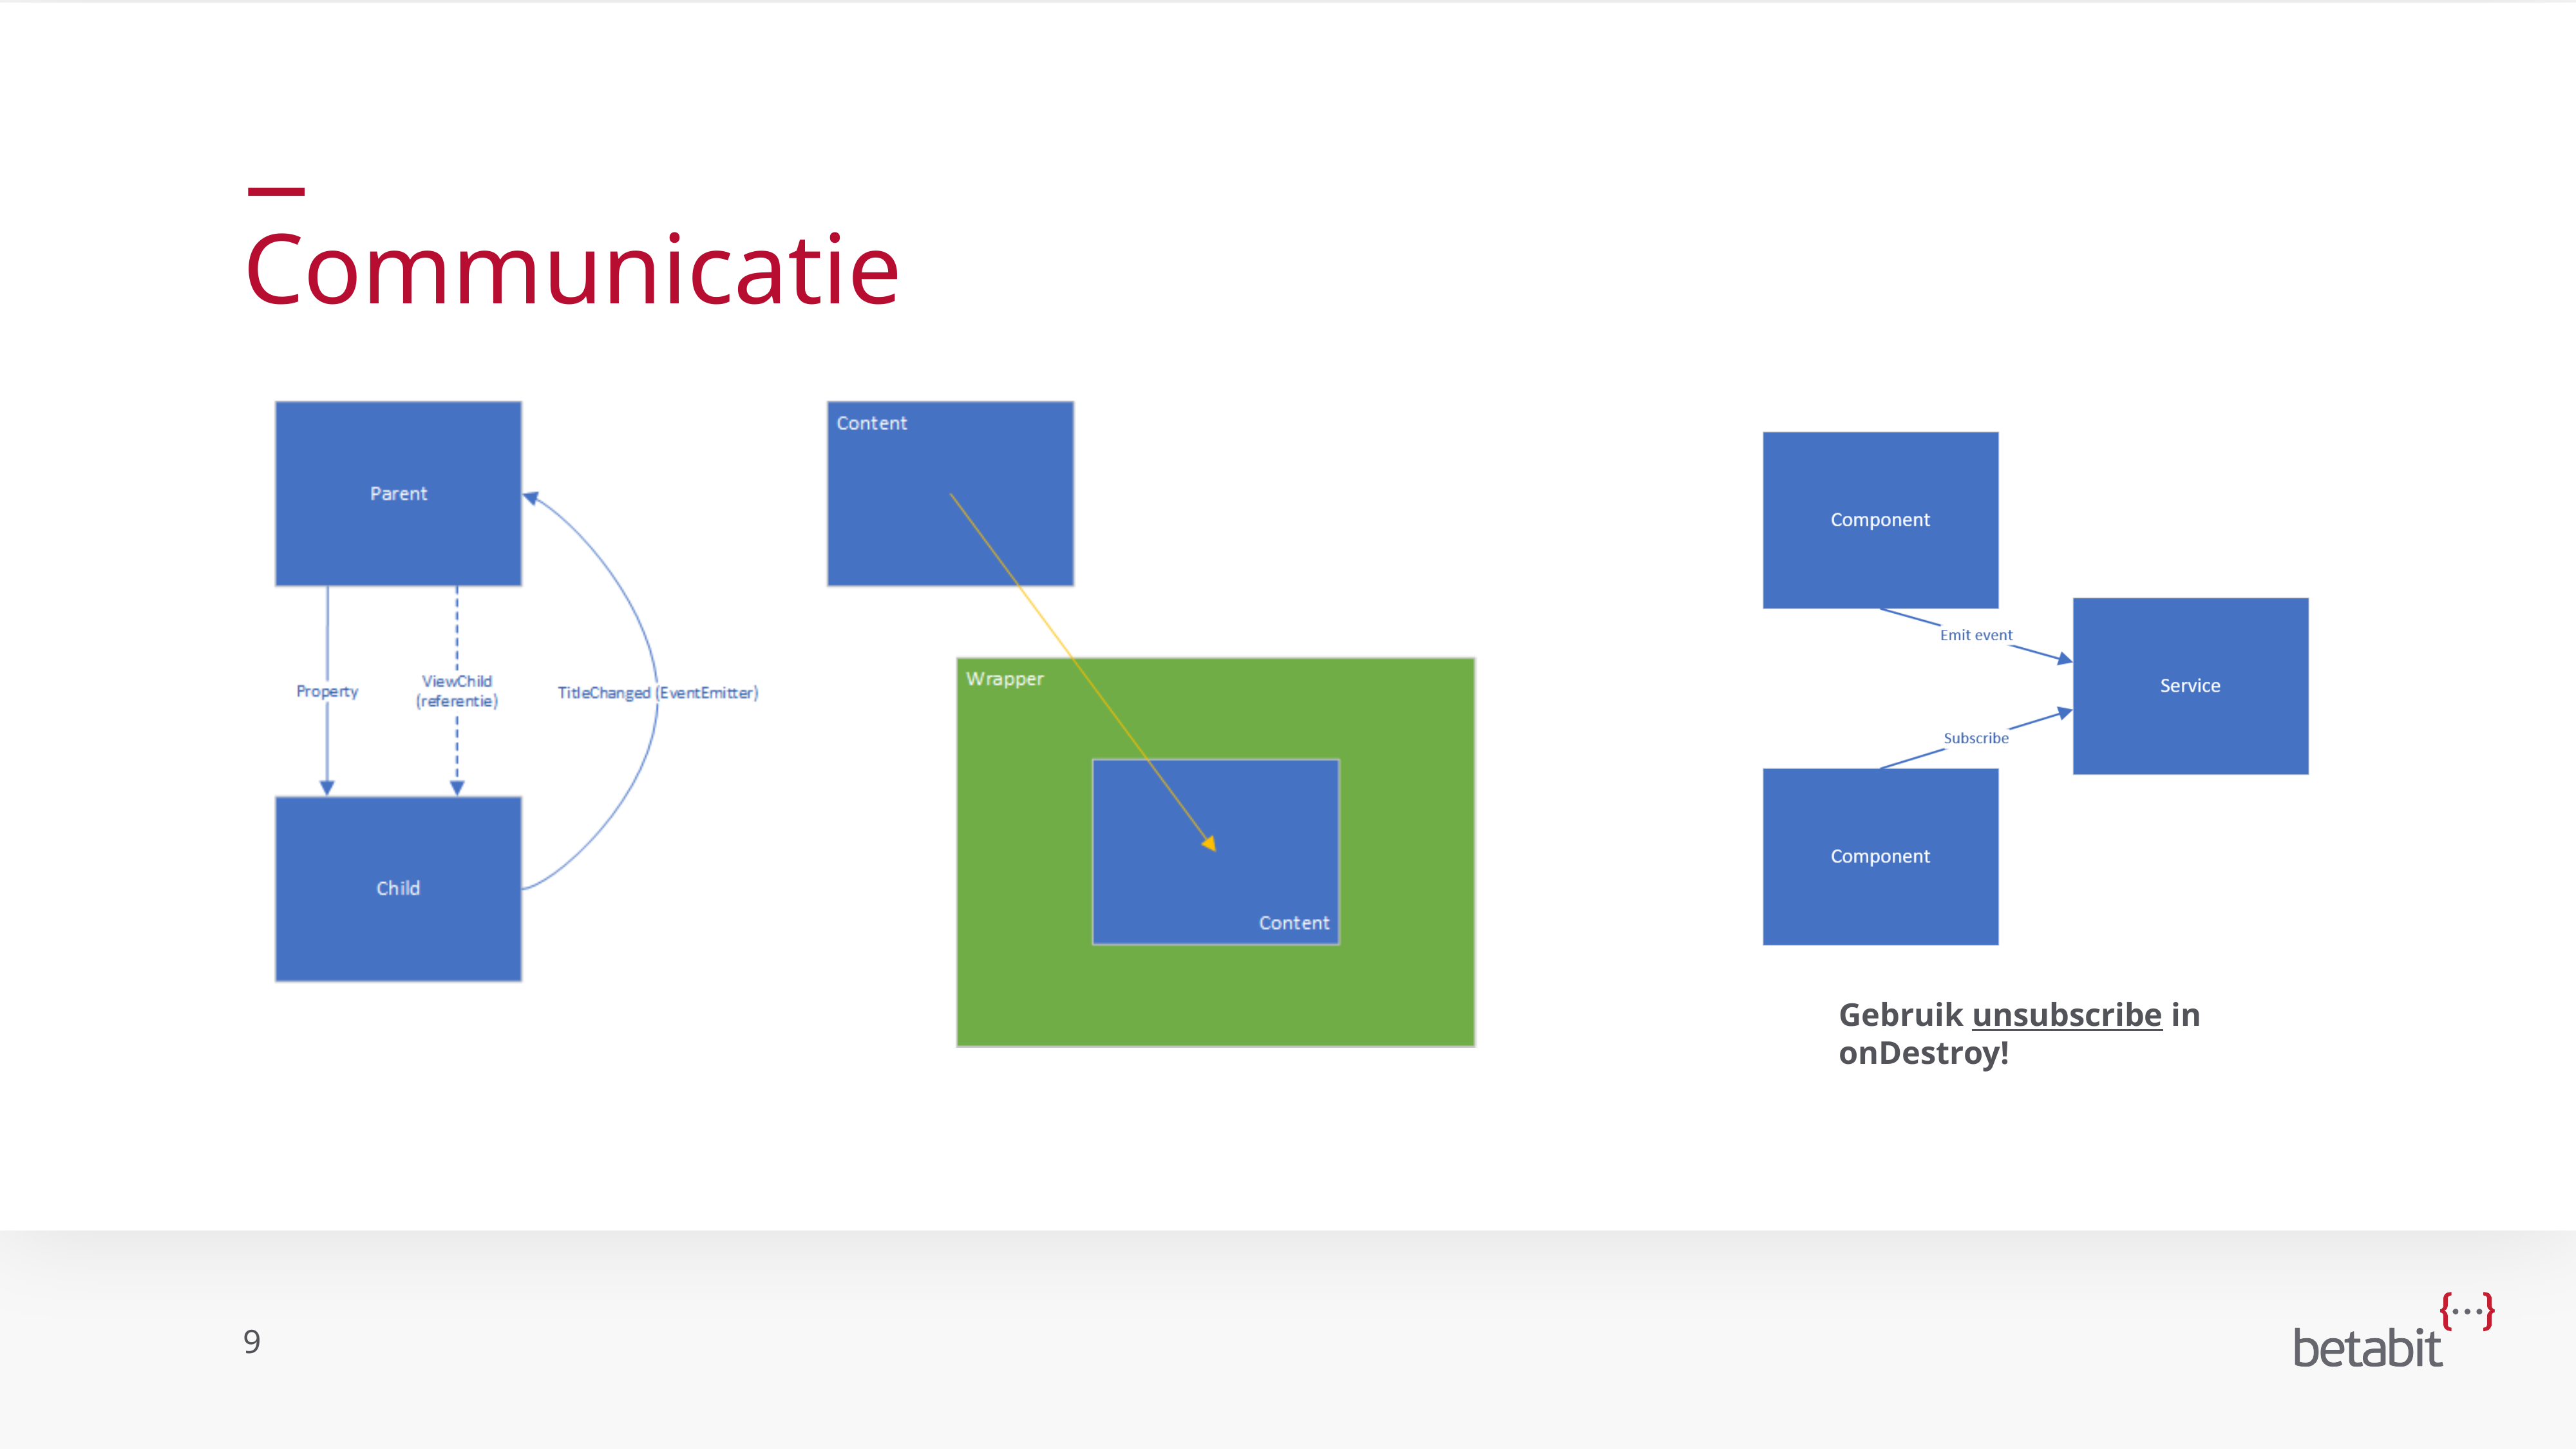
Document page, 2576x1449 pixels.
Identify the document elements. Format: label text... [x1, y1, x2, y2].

slide_number 9 [232, 1310, 316, 1376]
title Communicatie [232, 196, 2342, 370]
picture [1750, 419, 2321, 963]
list Gebruik unsubscribe in onDestroy! [1828, 984, 2304, 1081]
picture [2280, 1227, 2509, 1375]
picture [273, 401, 1477, 1048]
